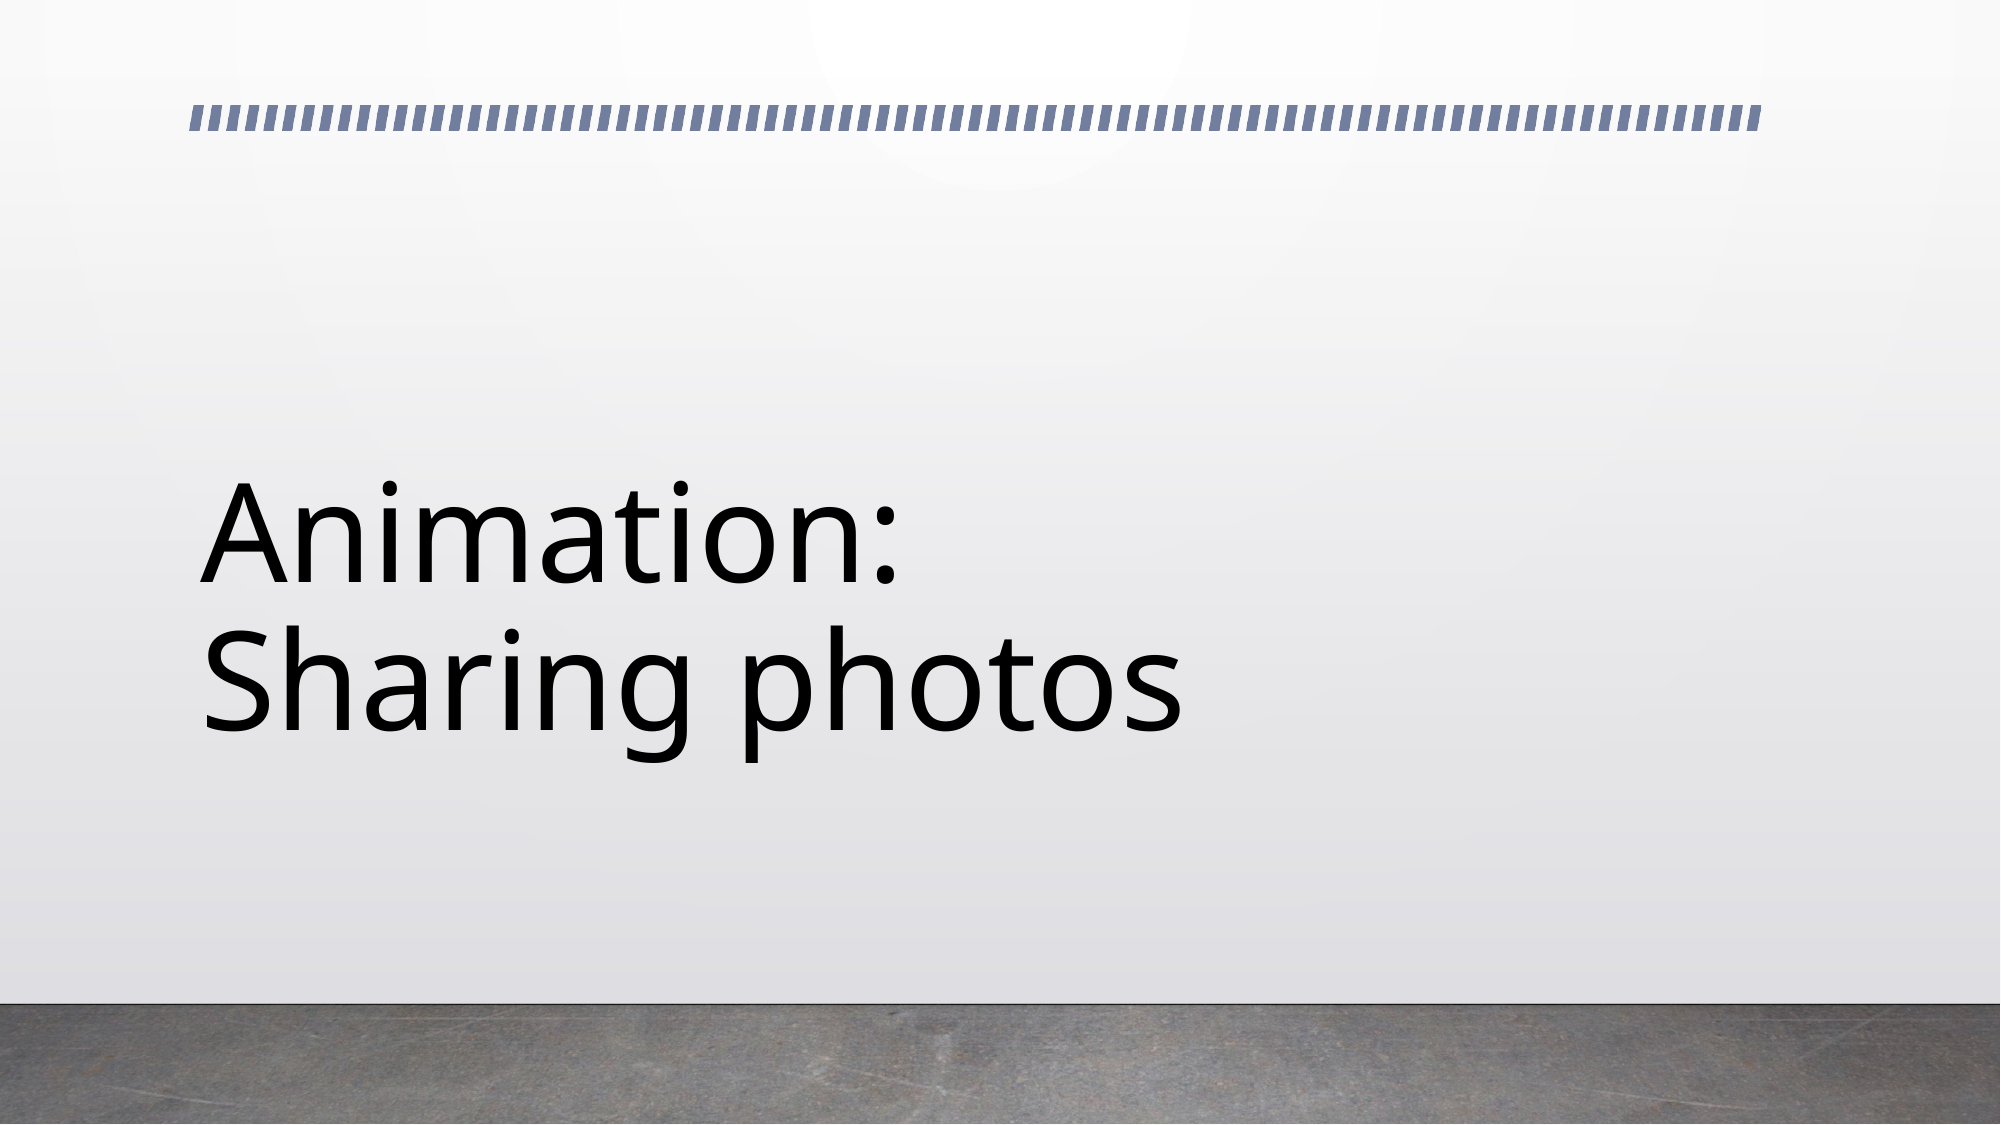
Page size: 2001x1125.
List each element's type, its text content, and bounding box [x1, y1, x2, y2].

picture [0, 1004, 2000, 1124]
title Animation: Sharing photos [185, 155, 1602, 761]
